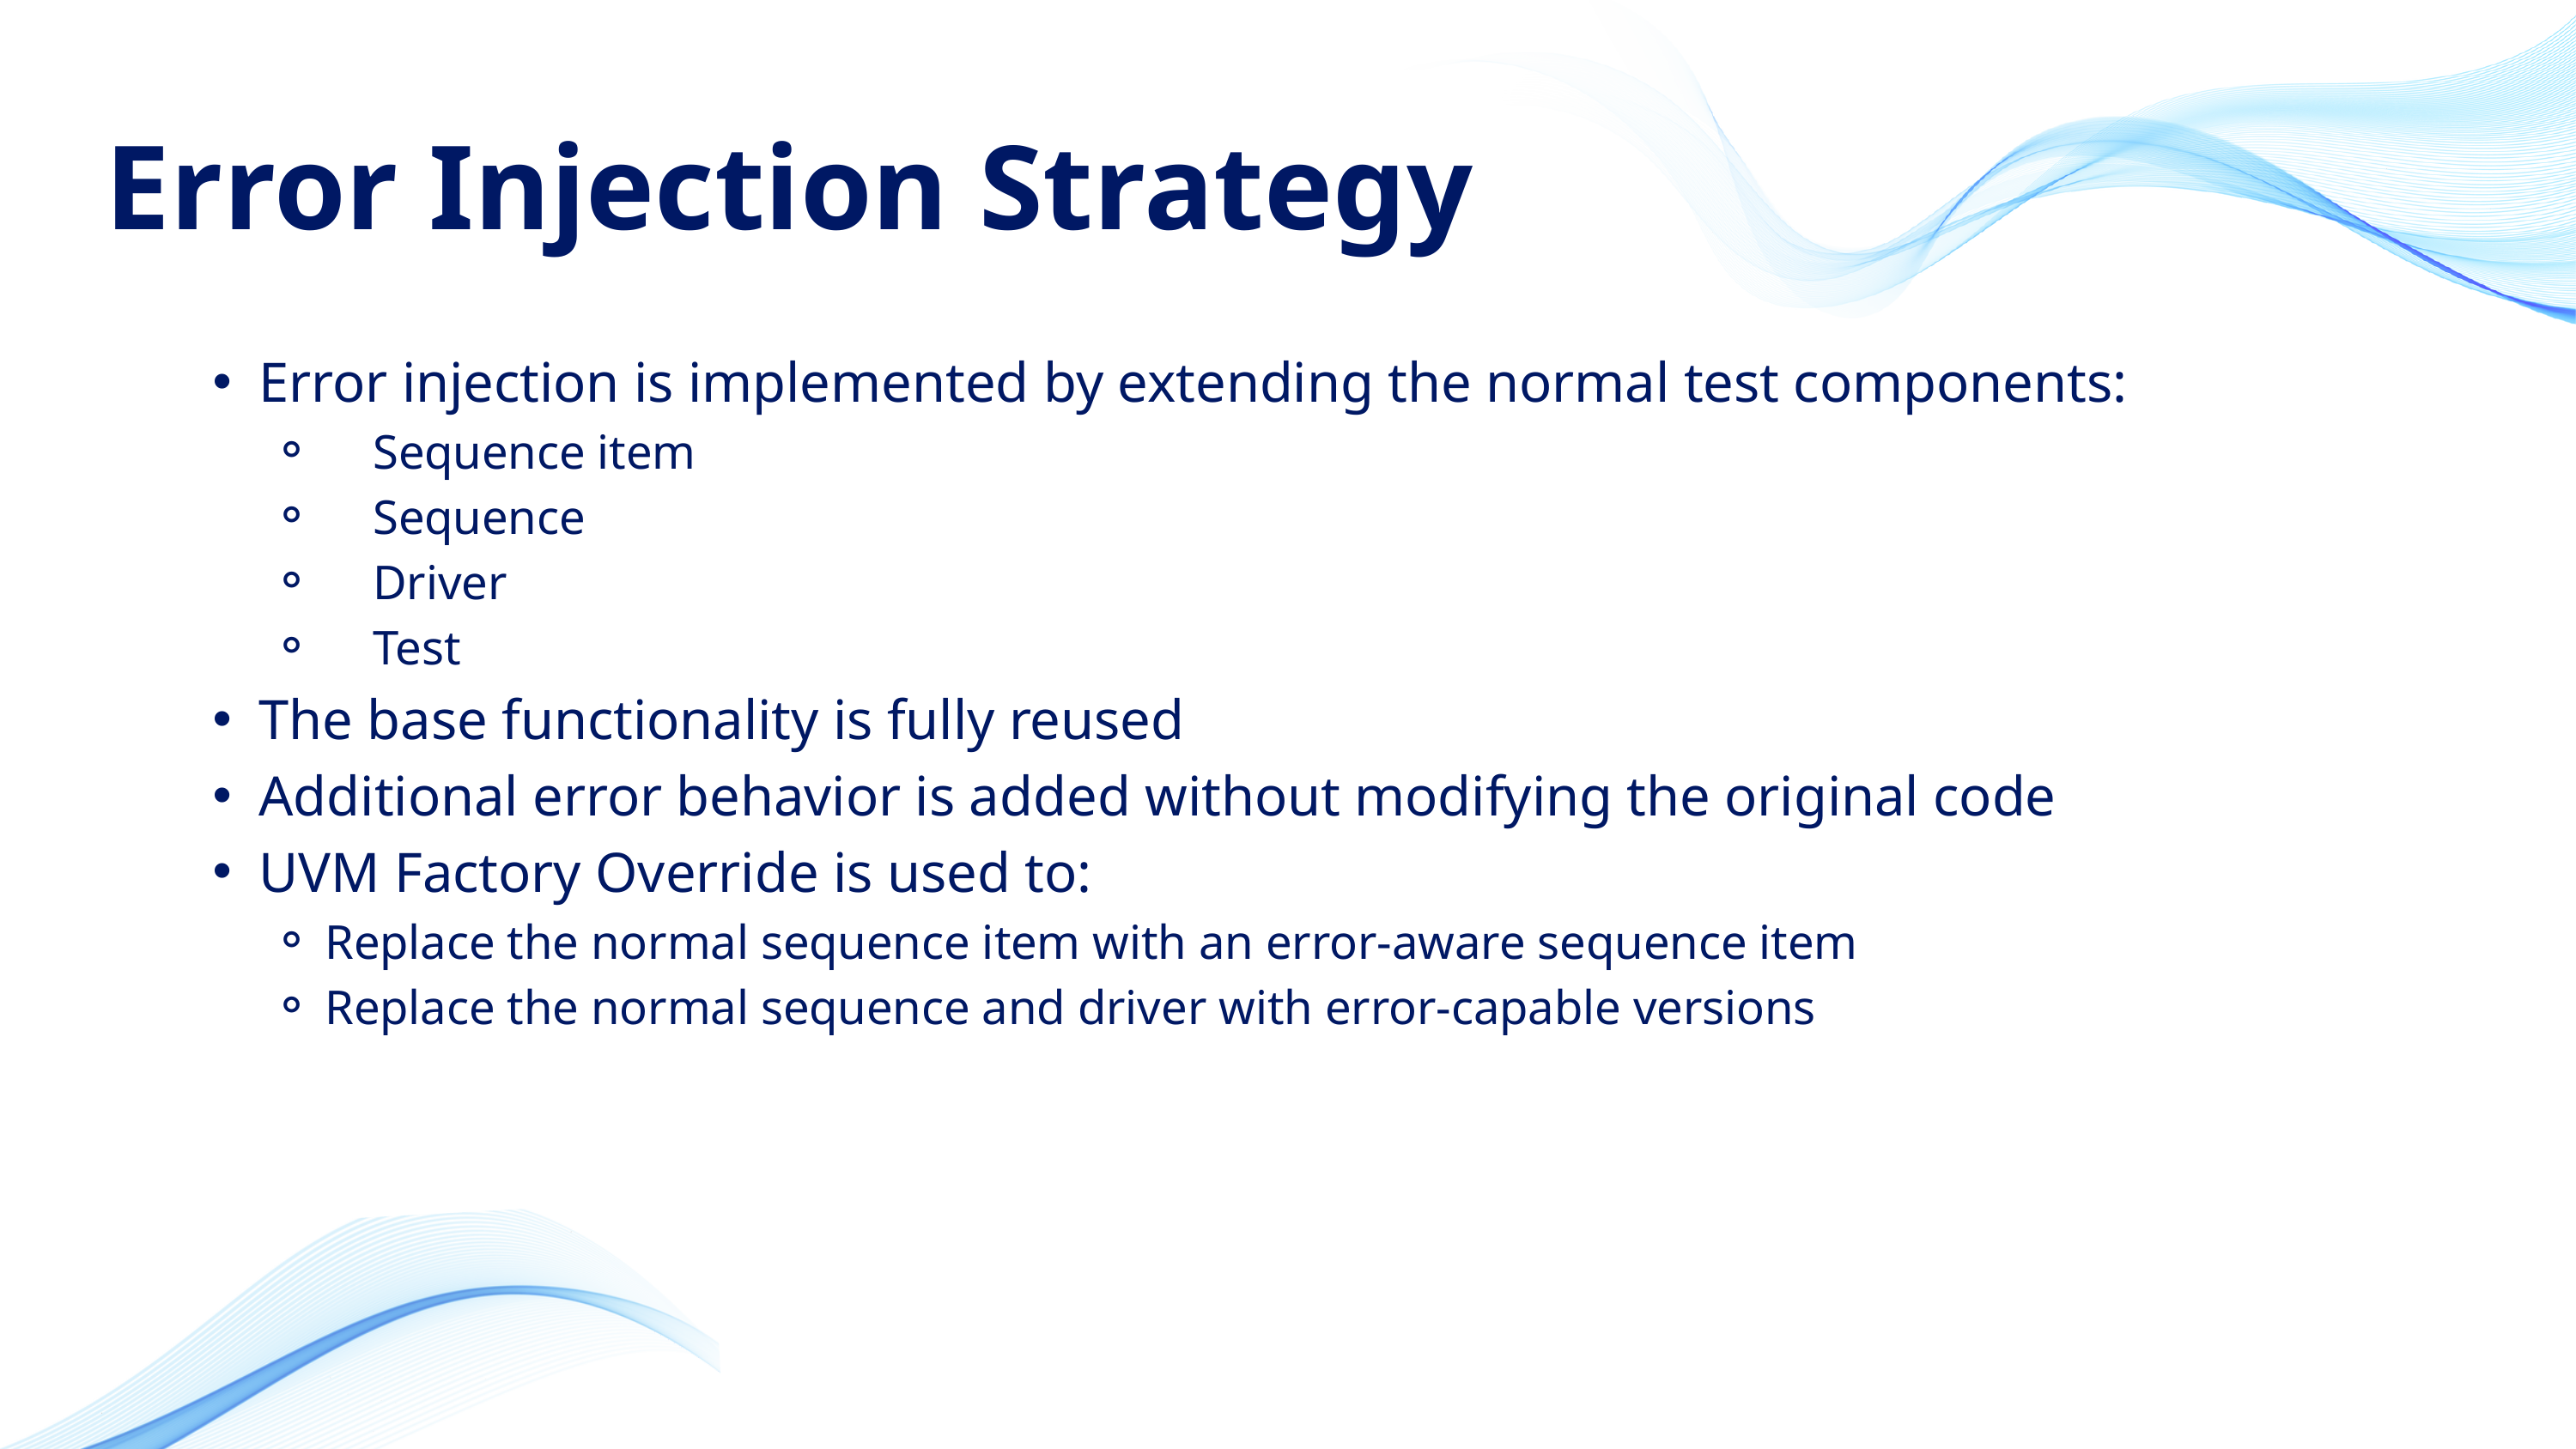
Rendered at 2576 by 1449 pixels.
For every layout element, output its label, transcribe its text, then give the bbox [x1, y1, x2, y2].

text_box Error injection is implemented by extending the normal test components: Sequence item Sequence Driver Test The base functionality is fully reused Additional error behavior is added without modifying the original code UVM Factory Override is used to: Replace the normal sequence item with an error-aware sequence item Replace the normal sequence and driver with error-capable versions [166, 336, 2432, 1110]
text_box Error Injection Strategy [105, 90, 1504, 253]
text_box [0, 1198, 726, 1449]
text_box [1400, 0, 2576, 324]
